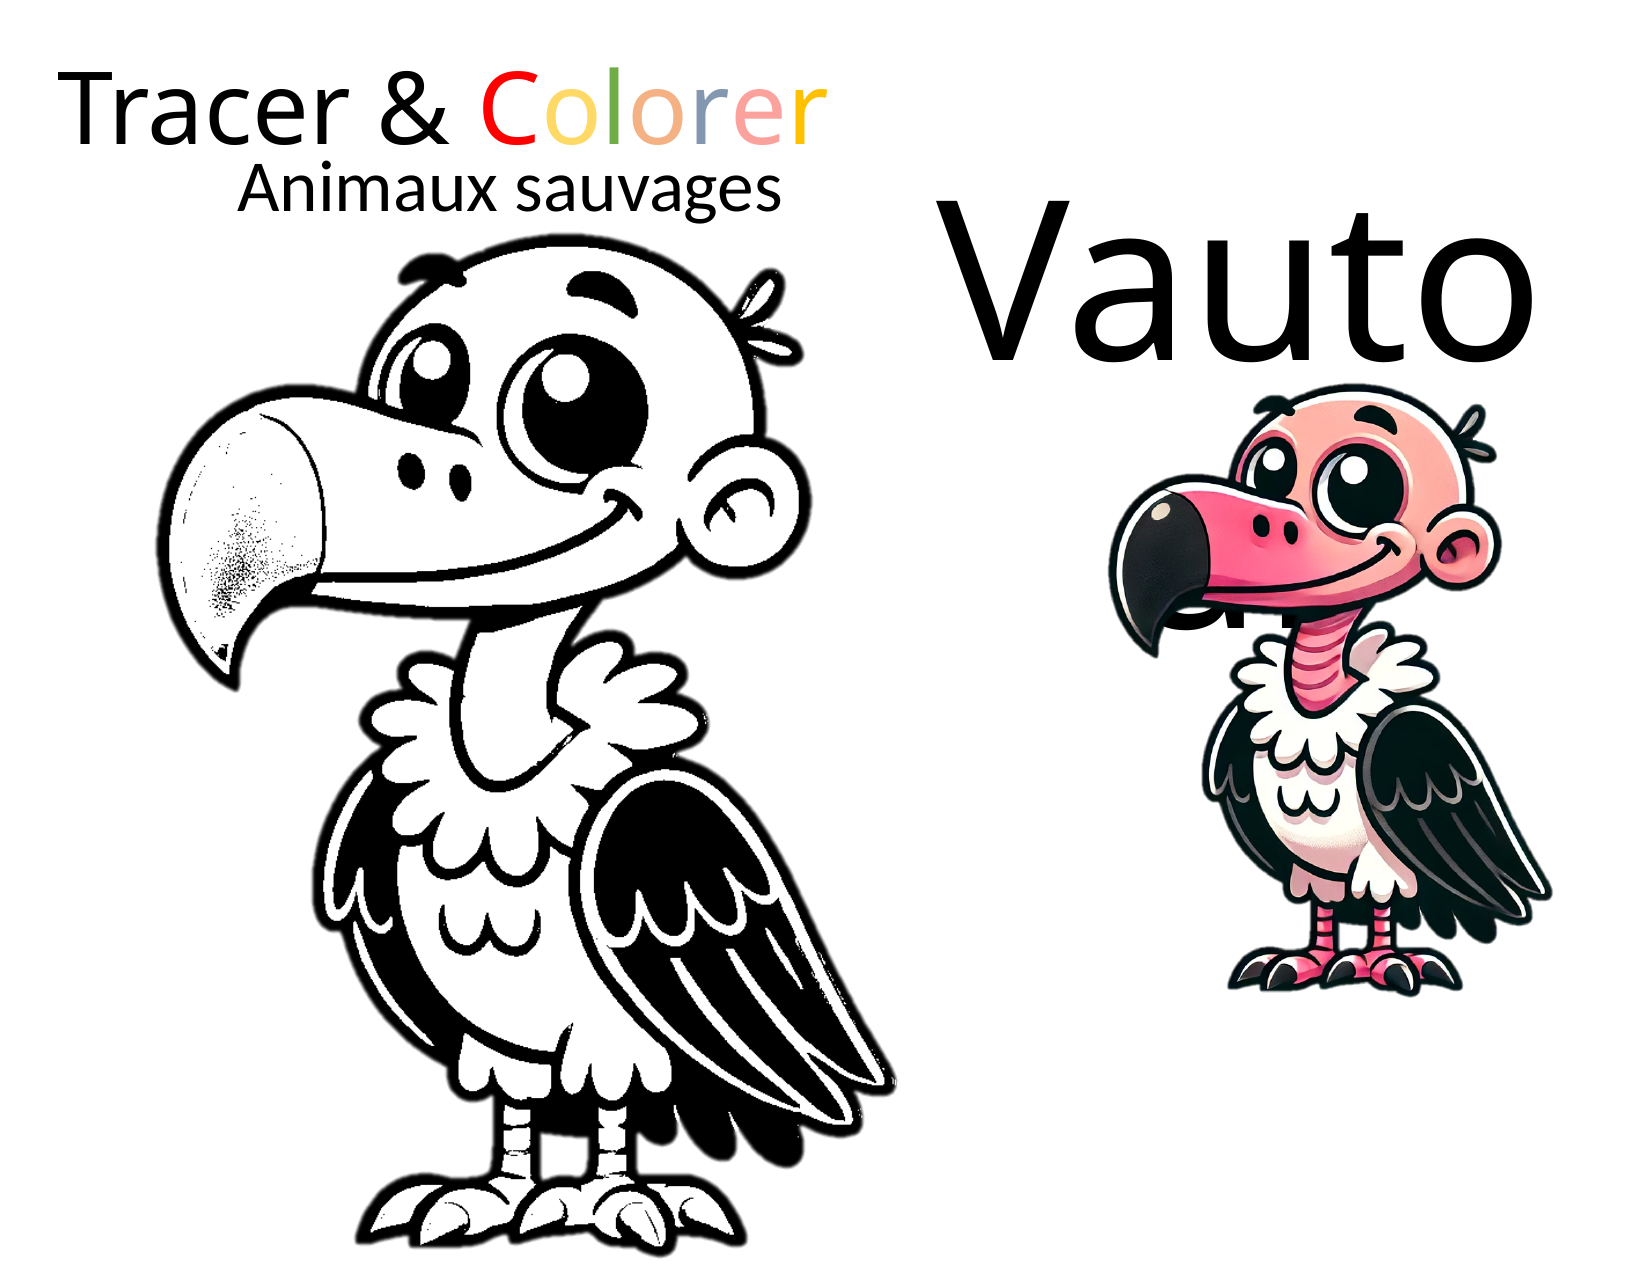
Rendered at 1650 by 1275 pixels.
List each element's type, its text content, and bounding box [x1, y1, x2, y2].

text_box Vautour [1007, 130, 1614, 339]
picture [0, 160, 1650, 1275]
text_box Tracer & Colorer [42, 36, 1007, 160]
